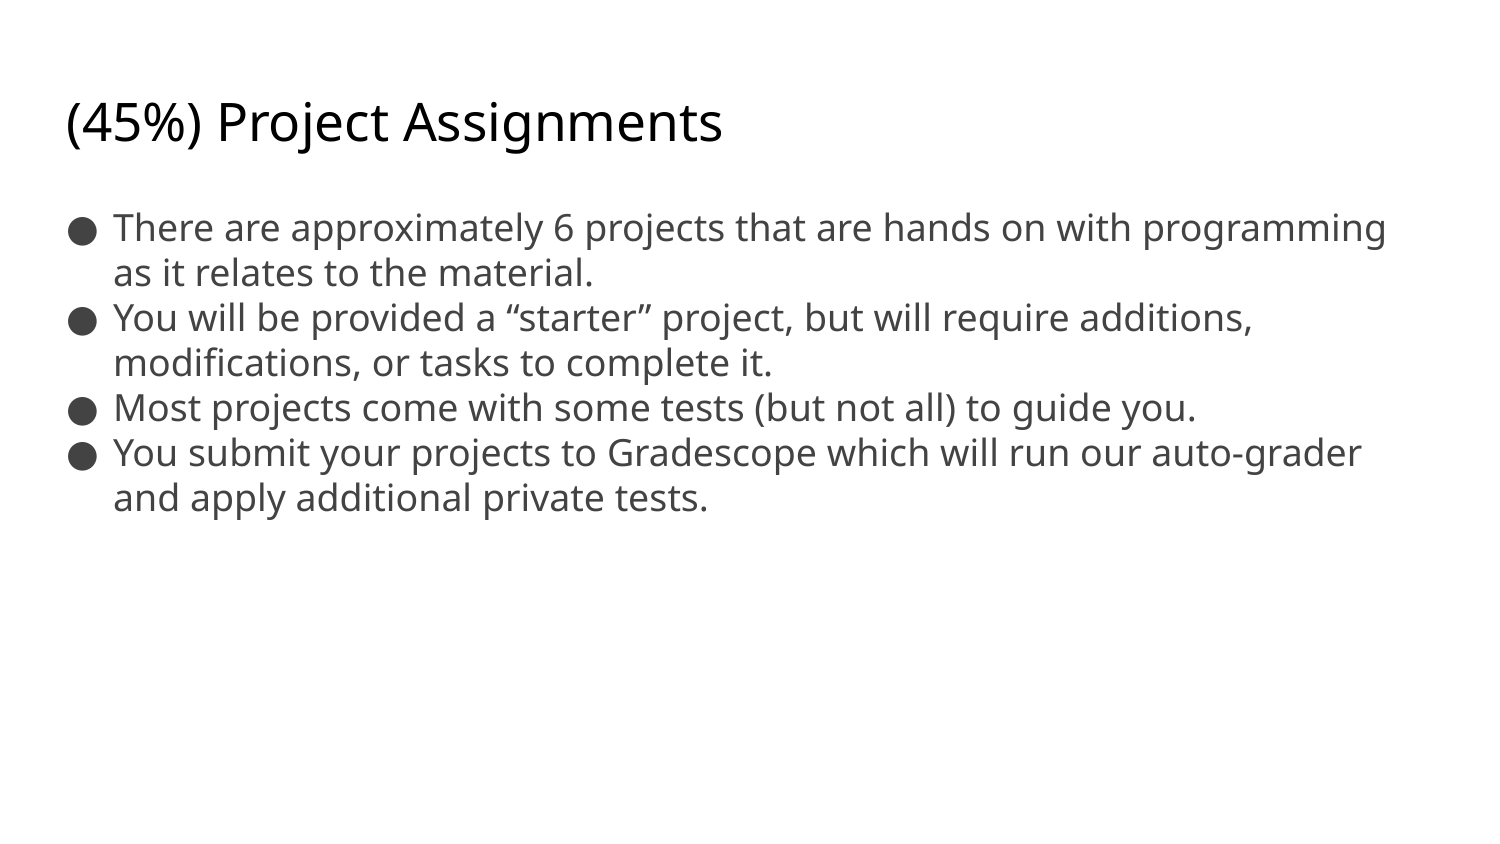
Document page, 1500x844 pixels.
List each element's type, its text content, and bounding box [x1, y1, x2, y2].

title (45%) Project Assignments [51, 72, 1449, 167]
list There are approximately 6 projects that are hands on with programming as it relates to the material. You will be provided a “starter” project, but will require additions, modifications, or tasks to complete it. Most projects come with some tests (but not all) to guide you. You submit your projects to Gradescope which will run our auto-grader and apply additional private tests. [51, 189, 1449, 750]
